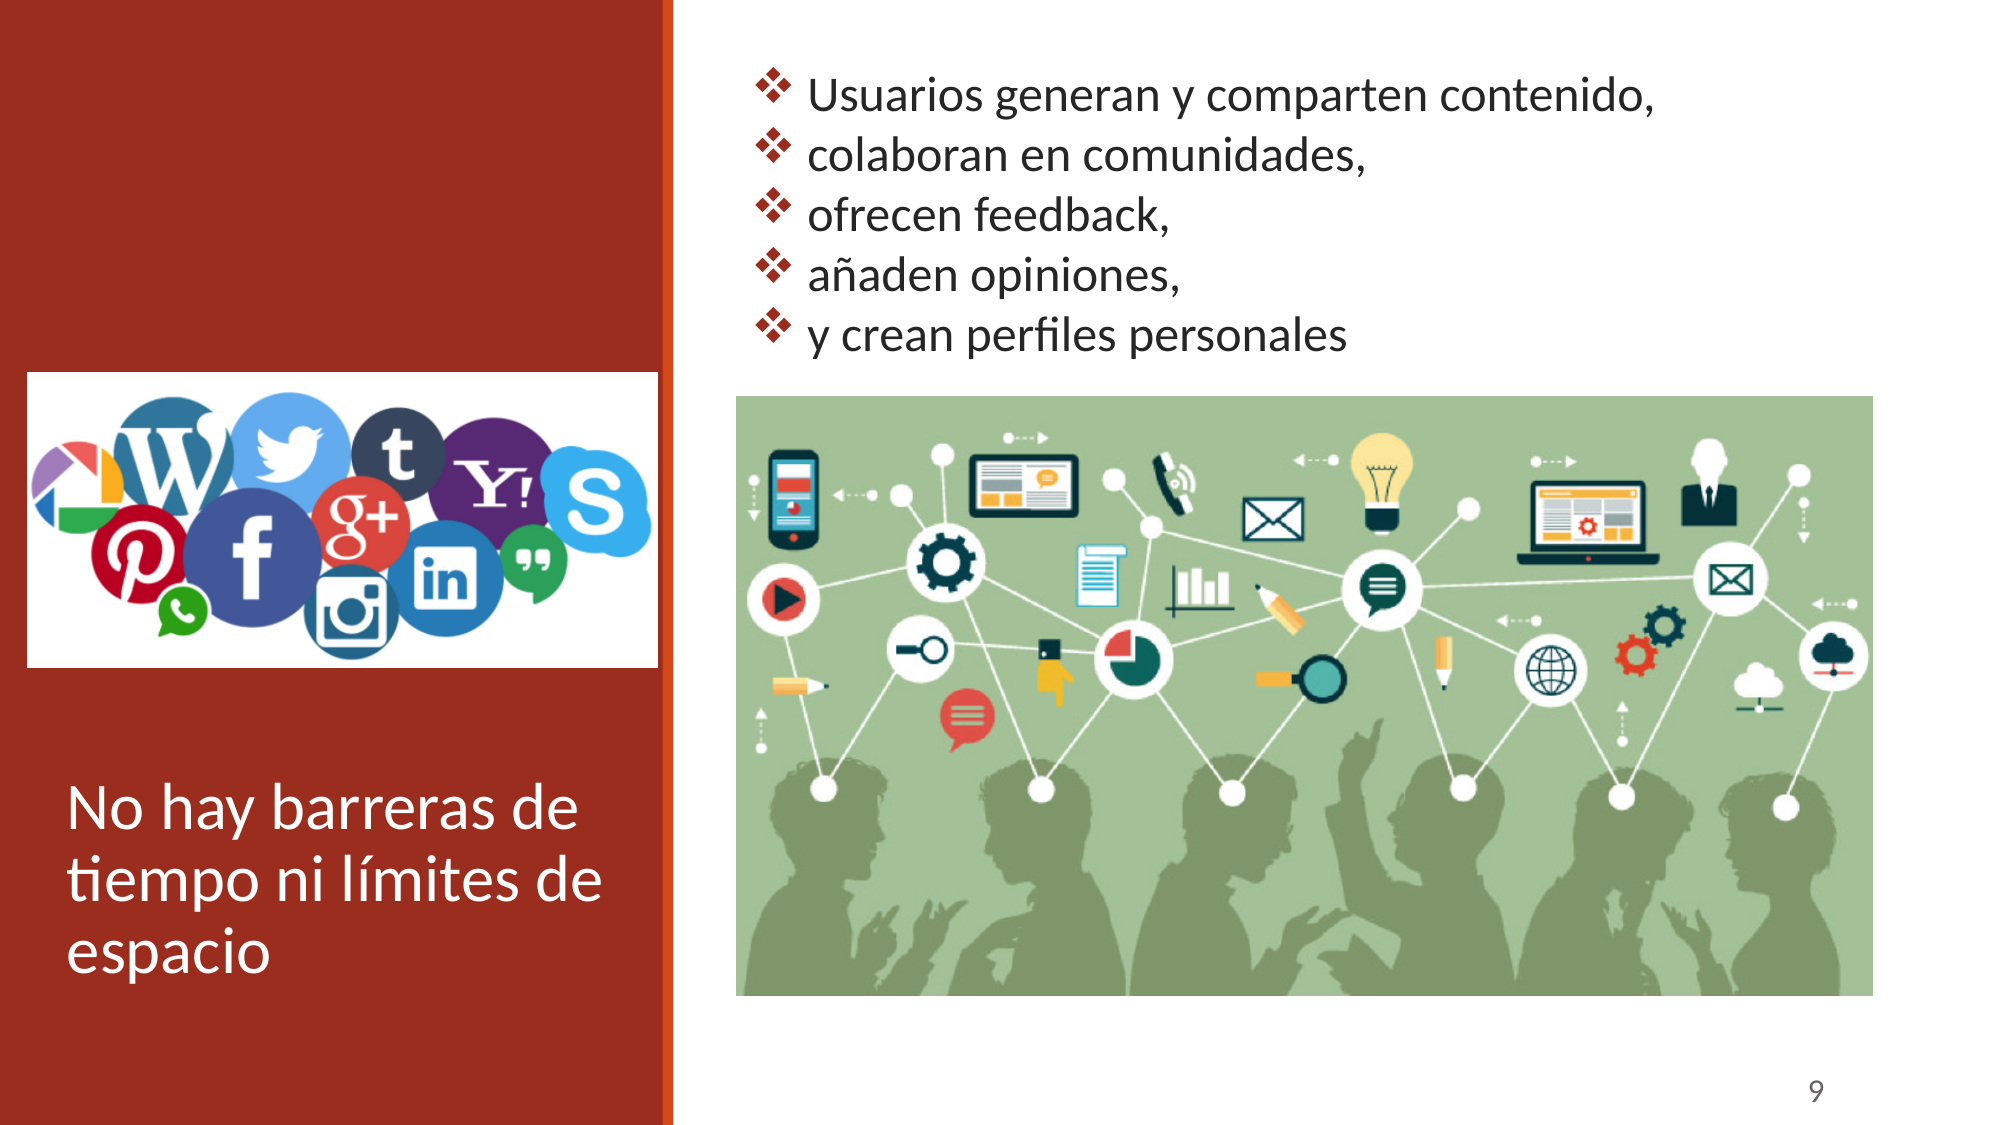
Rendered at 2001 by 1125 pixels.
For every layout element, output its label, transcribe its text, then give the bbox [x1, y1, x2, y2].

picture [26, 371, 658, 668]
text_box Usuarios generan y comparten contenido, colaboran en comunidades, ofrecen feedback, añaden opiniones, y crean perfiles personales [736, 54, 1828, 369]
picture [735, 396, 1874, 996]
slide_number 9 [1624, 1059, 1840, 1120]
list No hay barreras de tiempo ni límites de espacio [51, 764, 633, 1060]
